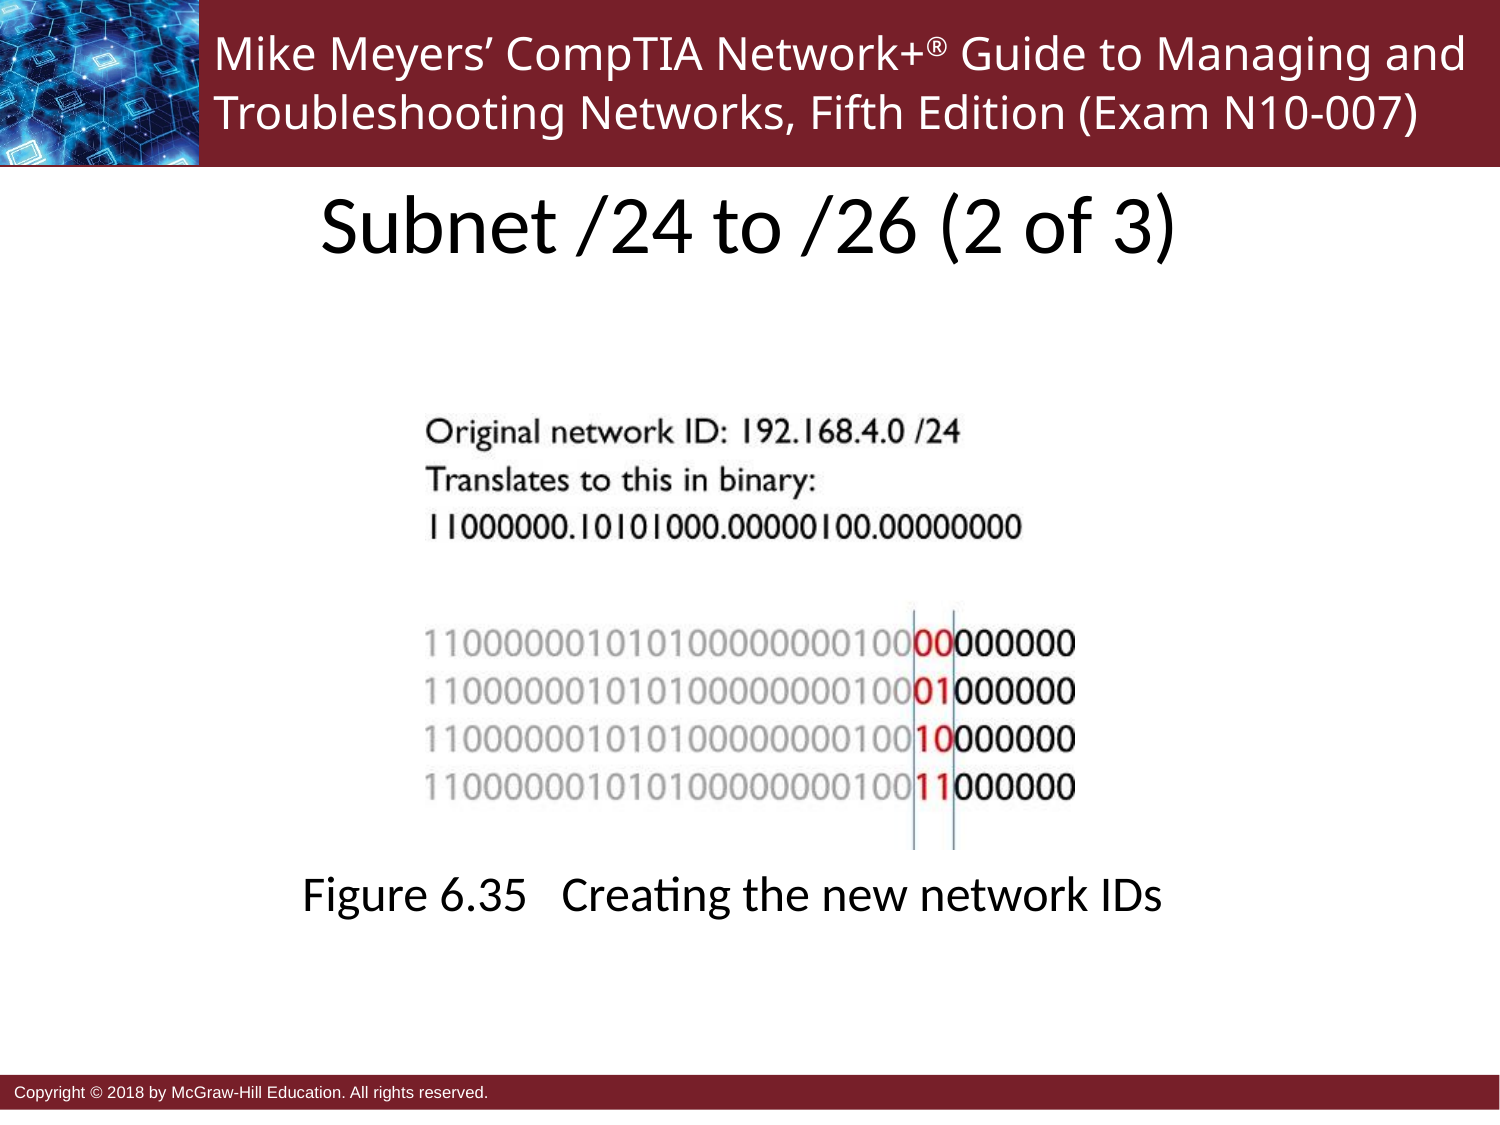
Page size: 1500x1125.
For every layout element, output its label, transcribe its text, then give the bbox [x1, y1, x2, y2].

title Subnet /24 to /26 (2 of 3) [75, 162, 1425, 288]
list Figure 6.35 Creating the new network IDs [287, 853, 1296, 940]
picture [424, 413, 1075, 851]
picture [0, 0, 199, 165]
